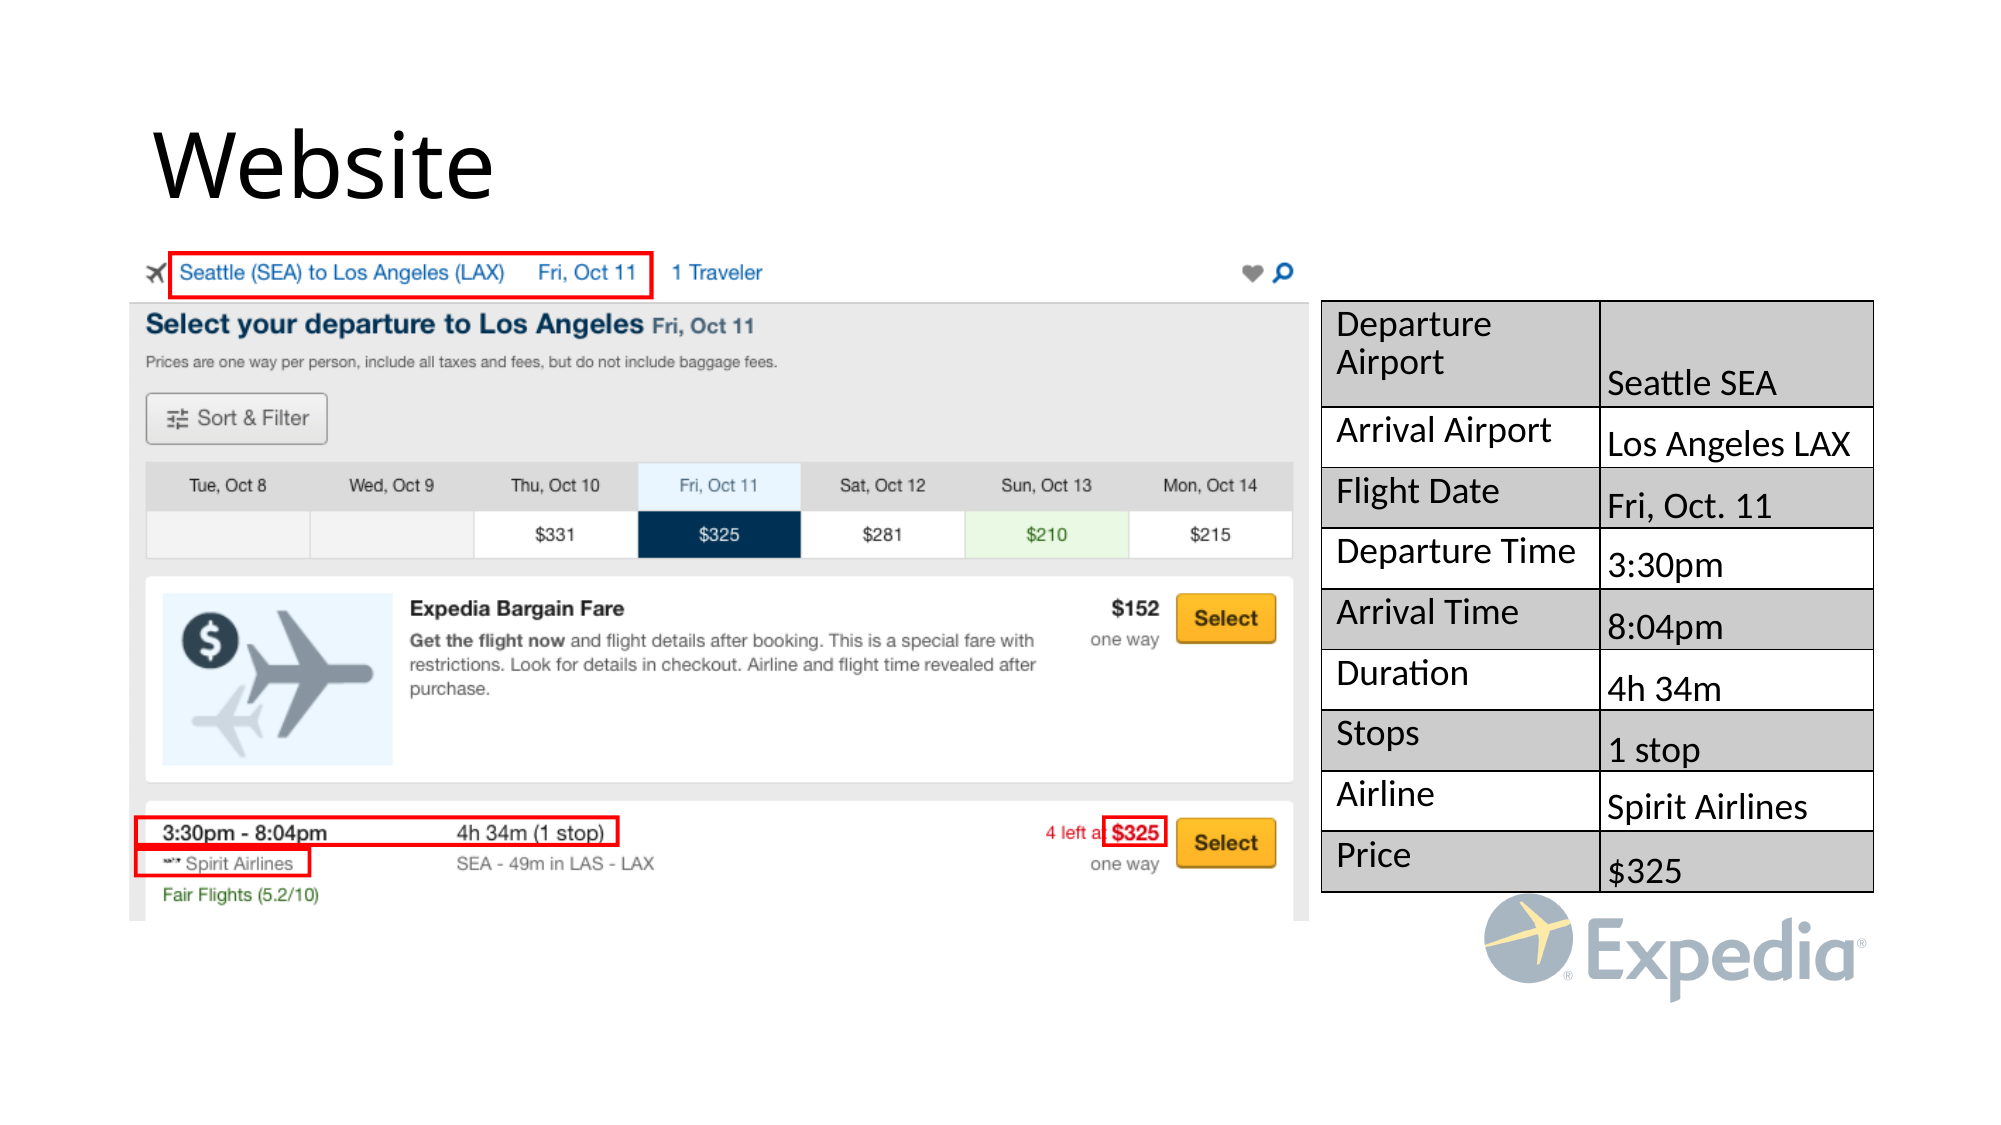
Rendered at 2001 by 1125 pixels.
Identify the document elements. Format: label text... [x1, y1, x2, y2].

table_cell [1869, 650, 1873, 709]
table_cell [1869, 468, 1873, 527]
table_cell Departure Time [1322, 529, 1592, 588]
picture [129, 246, 1309, 921]
table_cell Flight Date [1322, 468, 1592, 527]
table_cell Airline [1322, 772, 1592, 830]
table_header Departure Airport [1322, 302, 1599, 406]
text_box $325 [1592, 821, 1869, 889]
table_cell Stops [1322, 711, 1592, 770]
text_box Seattle SEA Los Angeles LAX Fri, Oct. 11 [1592, 333, 1869, 516]
table_cell [1869, 408, 1873, 467]
table_cell [1869, 590, 1873, 649]
table_cell Arrival Airport [1322, 408, 1592, 467]
table_cell Duration [1322, 650, 1592, 709]
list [1480, 889, 1871, 1005]
title Website [137, 59, 1863, 278]
text_box Spirit Airlines [1592, 757, 1869, 821]
table_cell [1869, 772, 1873, 830]
text_box 3:30pm 8:04pm 4h 34m 1 stop [1592, 516, 1869, 757]
table_header [1601, 302, 1873, 406]
table_cell Arrival Time [1322, 590, 1592, 649]
table_cell Price [1322, 832, 1592, 891]
table_cell [1869, 832, 1873, 891]
table_cell [1869, 529, 1873, 588]
table_cell [1869, 711, 1873, 770]
